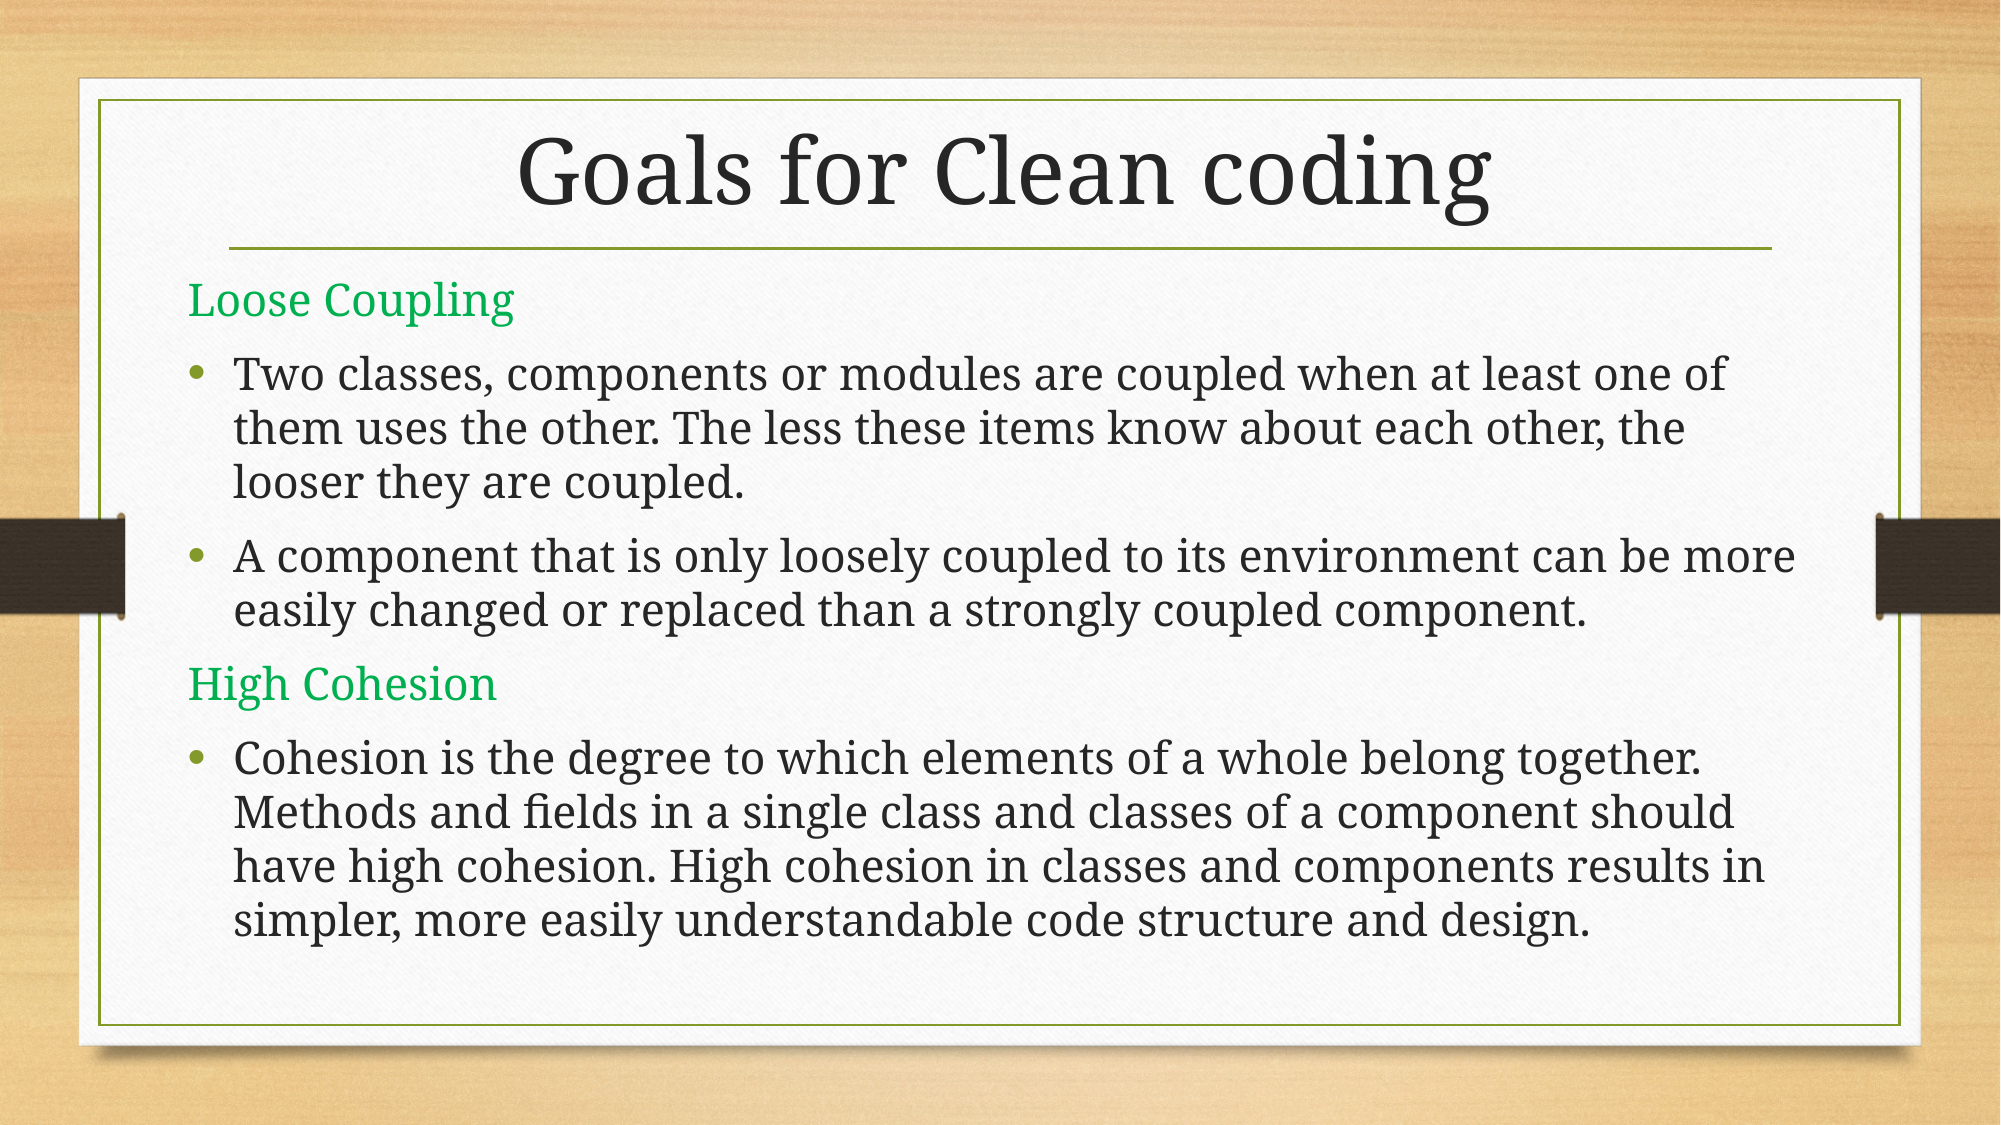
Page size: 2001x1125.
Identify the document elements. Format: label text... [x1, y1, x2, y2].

picture [0, 0, 2001, 1125]
title Goals for Clean coding [172, 102, 1836, 234]
list Loose Coupling Two classes, components or modules are coupled when at least one of them uses the other. The less these items know about each other, the looser they are coupled. A component that is only loosely coupled to its environment can be more easily changed or replaced than a strongly coupled component. High Cohesion Cohesion is the degree to which elements of a whole belong together. Methods and fields in a single class and classes of a component should have high cohesion. High cohesion in classes and components results in simpler, more easily understandable code structure and design. [172, 263, 1836, 964]
